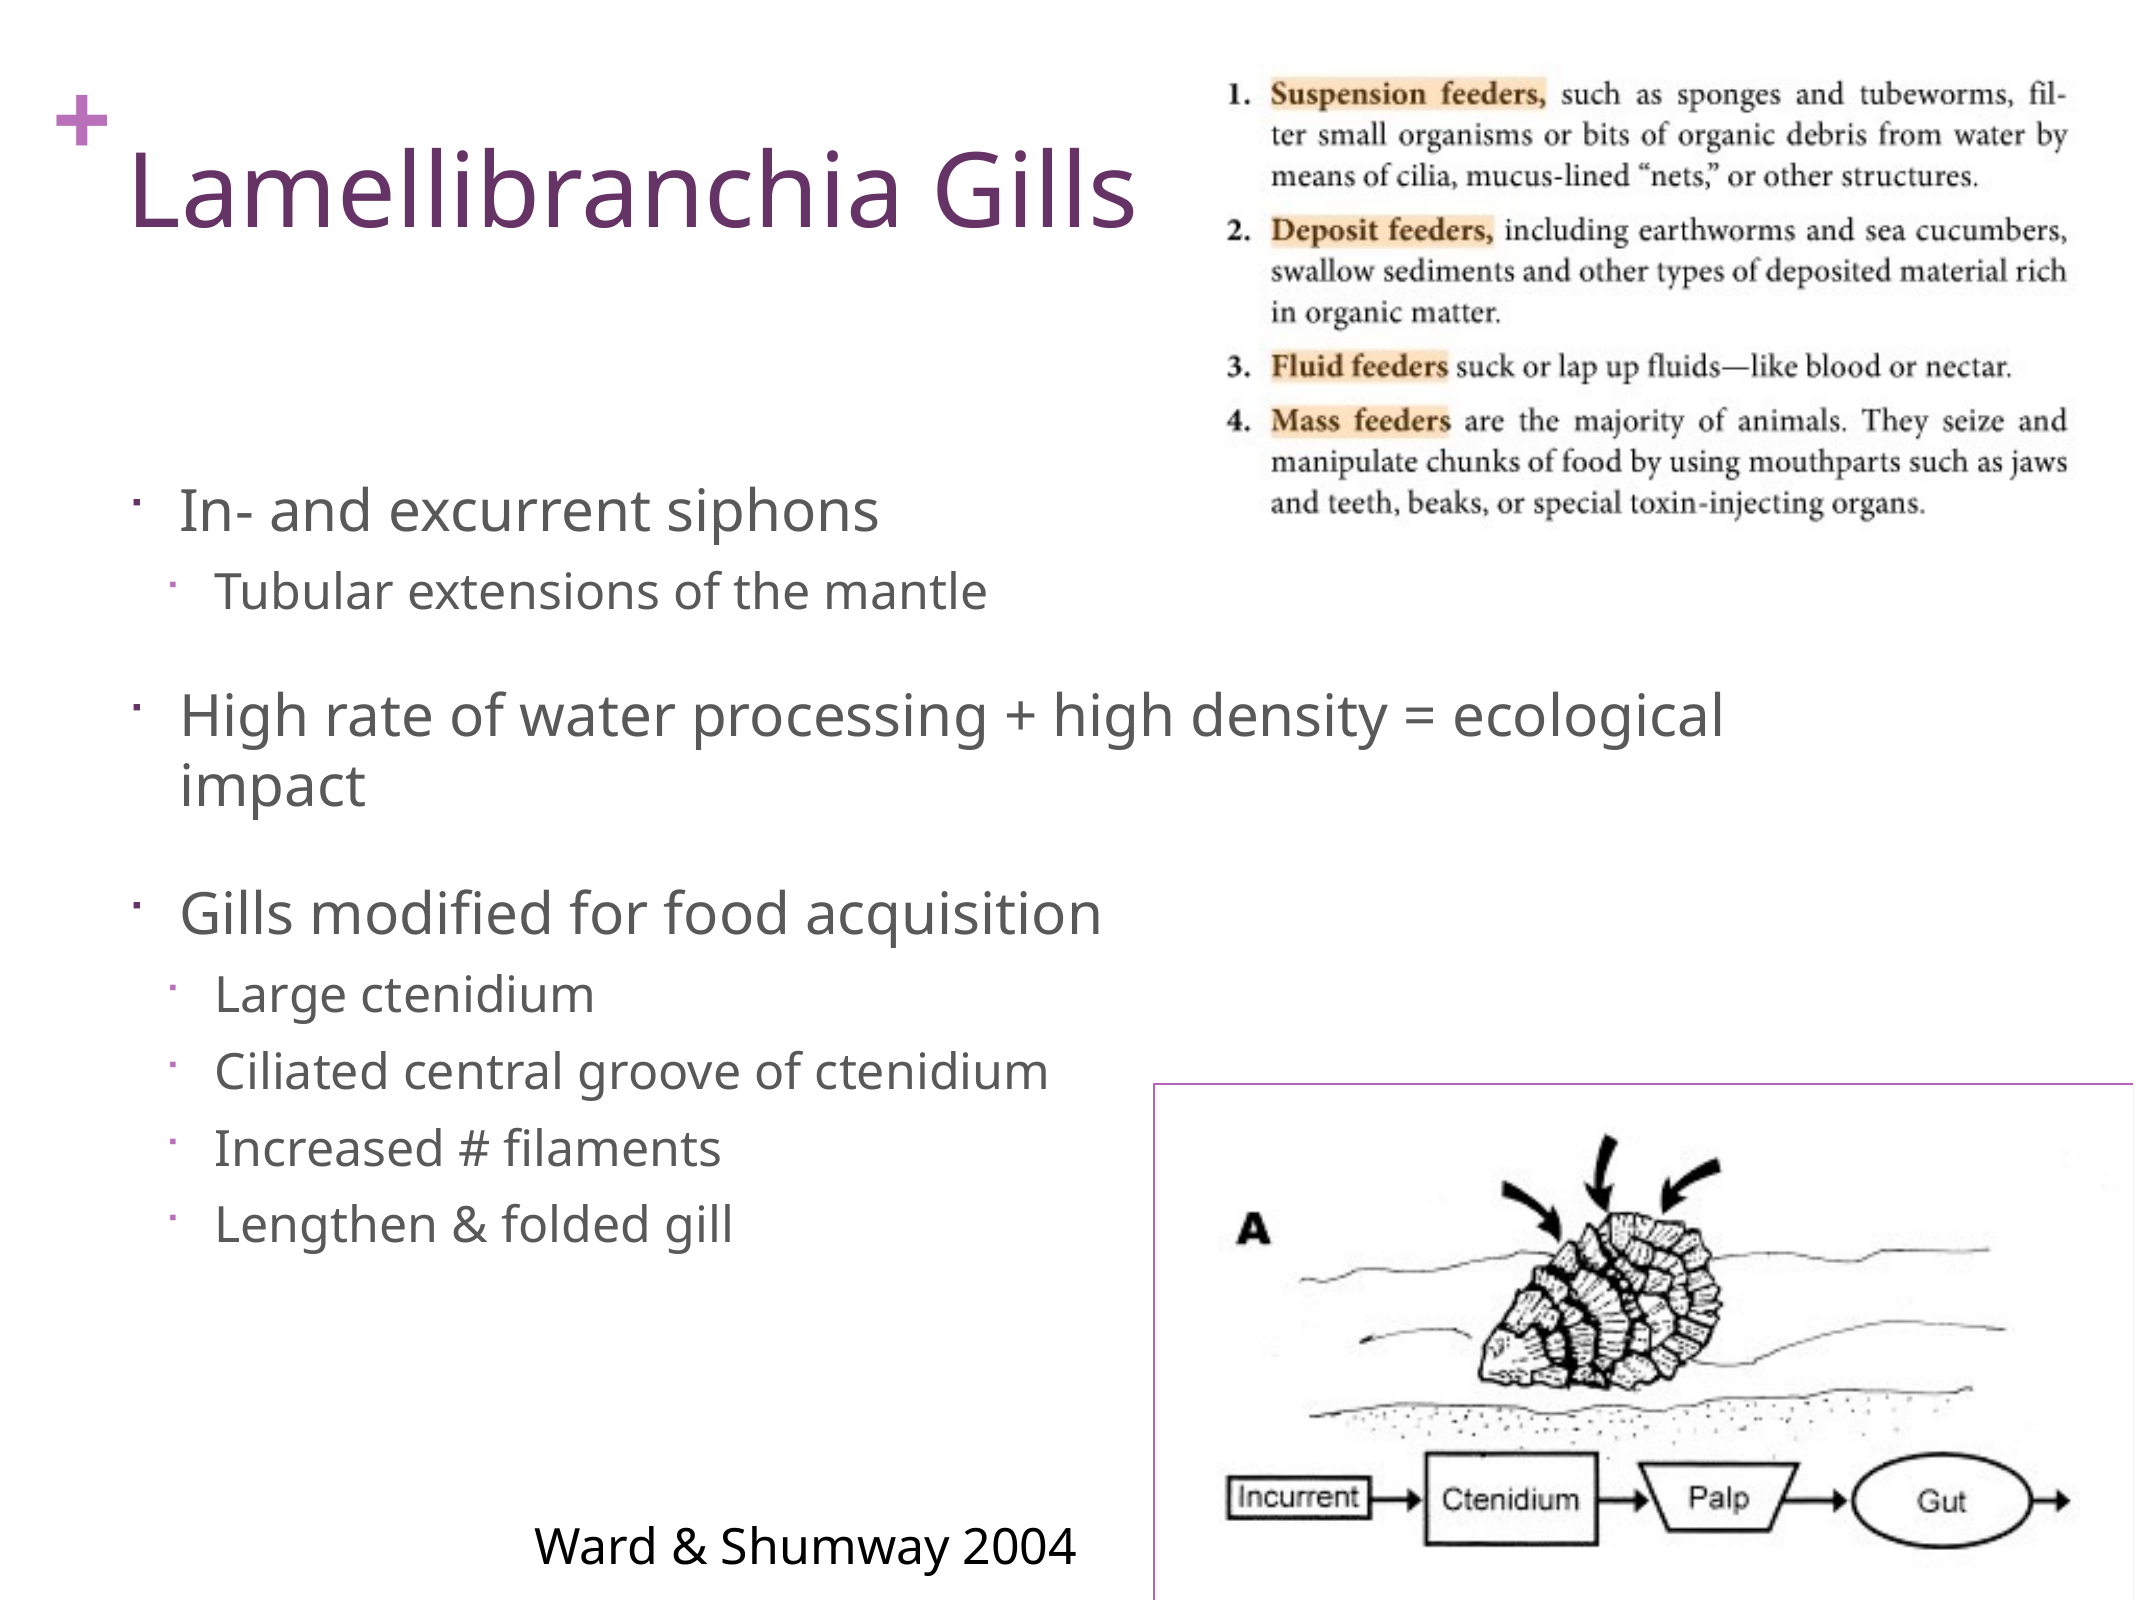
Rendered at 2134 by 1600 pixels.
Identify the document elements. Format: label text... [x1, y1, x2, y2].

title Lamellibranchia Gills [115, 112, 1188, 374]
picture [1154, 1084, 2134, 1600]
text_box Ward & Shumway 2004 [523, 1503, 1088, 1586]
picture [1193, 63, 2096, 535]
list In- and excurrent siphons Tubular extensions of the mantle High rate of water processing + high density = ecological impact Gills modified for food acquisition Large ctenidium Ciliated central groove of ctenidium Increased # filaments Lengthen & folded gill [115, 461, 1880, 1430]
